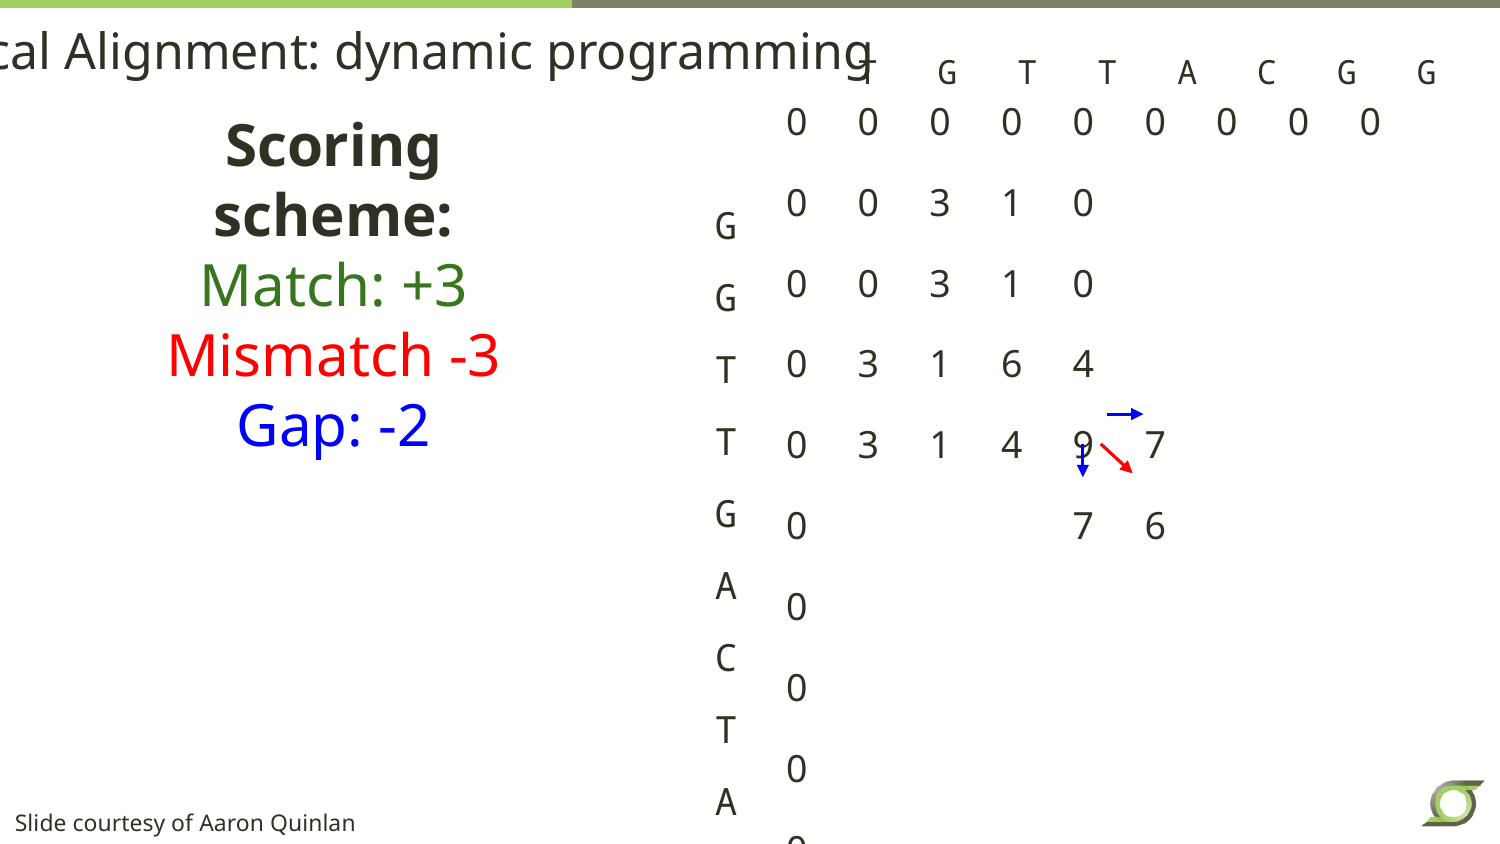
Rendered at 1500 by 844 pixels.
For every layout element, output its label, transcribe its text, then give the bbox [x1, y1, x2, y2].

text_box Scoring scheme: Match: +3 Mismatch -3 Gap: -2 [87, 37, 580, 530]
text_box Slide courtesy of Aaron Quinlan [0, 800, 738, 844]
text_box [699, 0, 1500, 831]
text_box Local Alignment: dynamic programming [0, 0, 694, 128]
